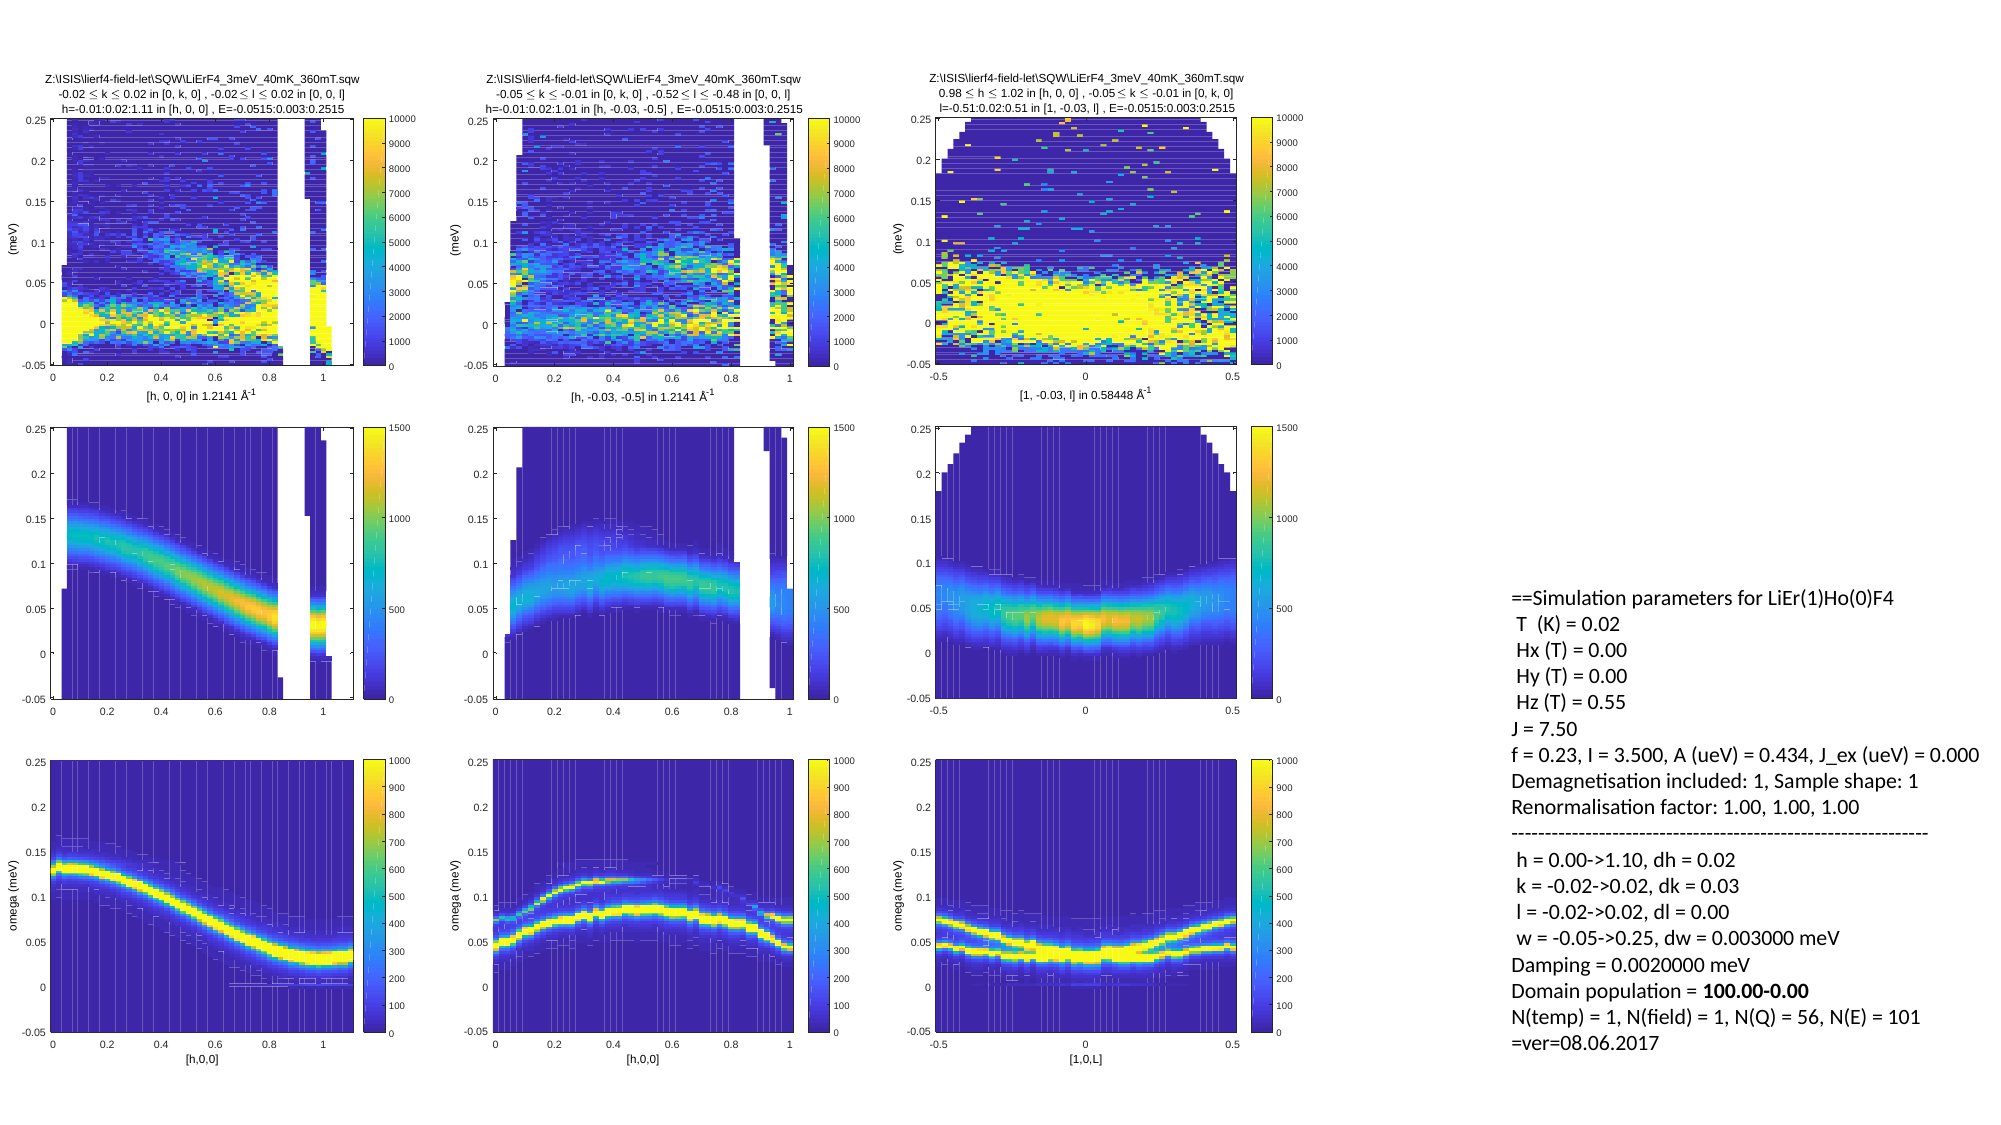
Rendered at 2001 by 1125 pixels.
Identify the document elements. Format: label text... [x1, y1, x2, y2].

text_box ==Simulation parameters for LiEr(1)Ho(0)F4 T (K) = 0.02 Hx (T) = 0.00 Hy (T) = 0.00 Hz (T) = 0.55 J = 7.50 f = 0.23, I = 3.500, A (ueV) = 0.434, J_ex (ueV) = 0.000 Demagnetisation included: 1, Sample shape: 1 Renormalisation factor: 1.00, 1.00, 1.00 -------------------------------------------------------------- h = 0.00->1.10, dh = 0.02 k = -0.02->0.02, dk = 0.03 l = -0.02->0.02, dl = 0.00 w = -0.05->0.25, dw = 0.003000 meV Damping = 0.0020000 meV Domain population = 100.00-0.00 N(temp) = 1, N(field) = 1, N(Q) = 56, N(E) = 101 =ver=08.06.2017 [1496, 575, 2000, 1063]
picture [0, 68, 1329, 1068]
